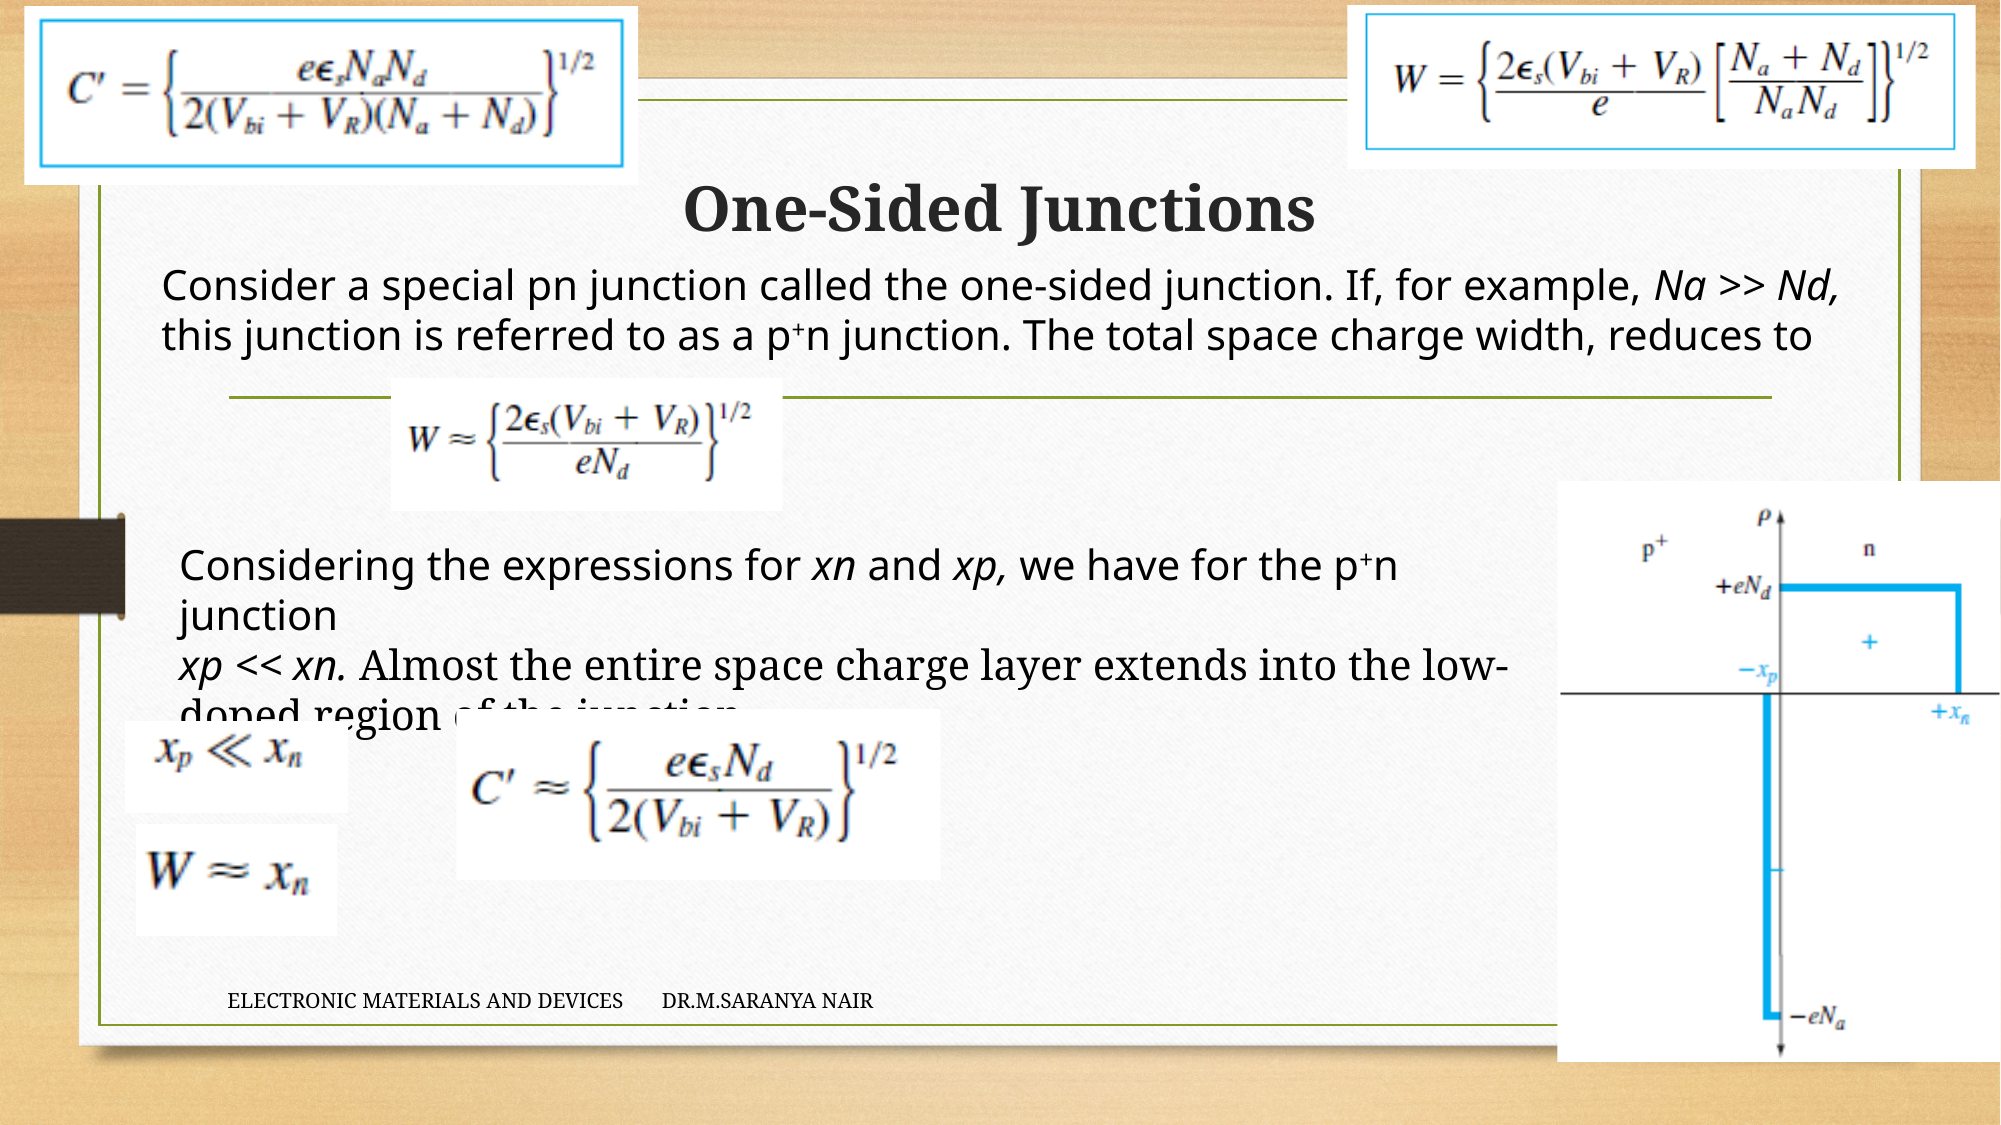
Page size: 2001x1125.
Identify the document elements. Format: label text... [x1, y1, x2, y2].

text_box Consider a special pn junction called the one-sided junction. If, for example, Na >> Nd, this junction is referred to as a p+n junction. The total space charge width, reduces to [146, 251, 1856, 367]
text_box Considering the expressions for xn and xp, we have for the p+n junction xp << xn. Almost the entire space charge layer extends into the low-doped region of the junction. [164, 481, 1557, 747]
footer ELECTRONIC MATERIALS AND DEVICES DR.M.SARANYA NAIR [212, 979, 1411, 1025]
picture [0, 0, 2001, 1125]
title One-Sided Junctions [212, 161, 1788, 251]
